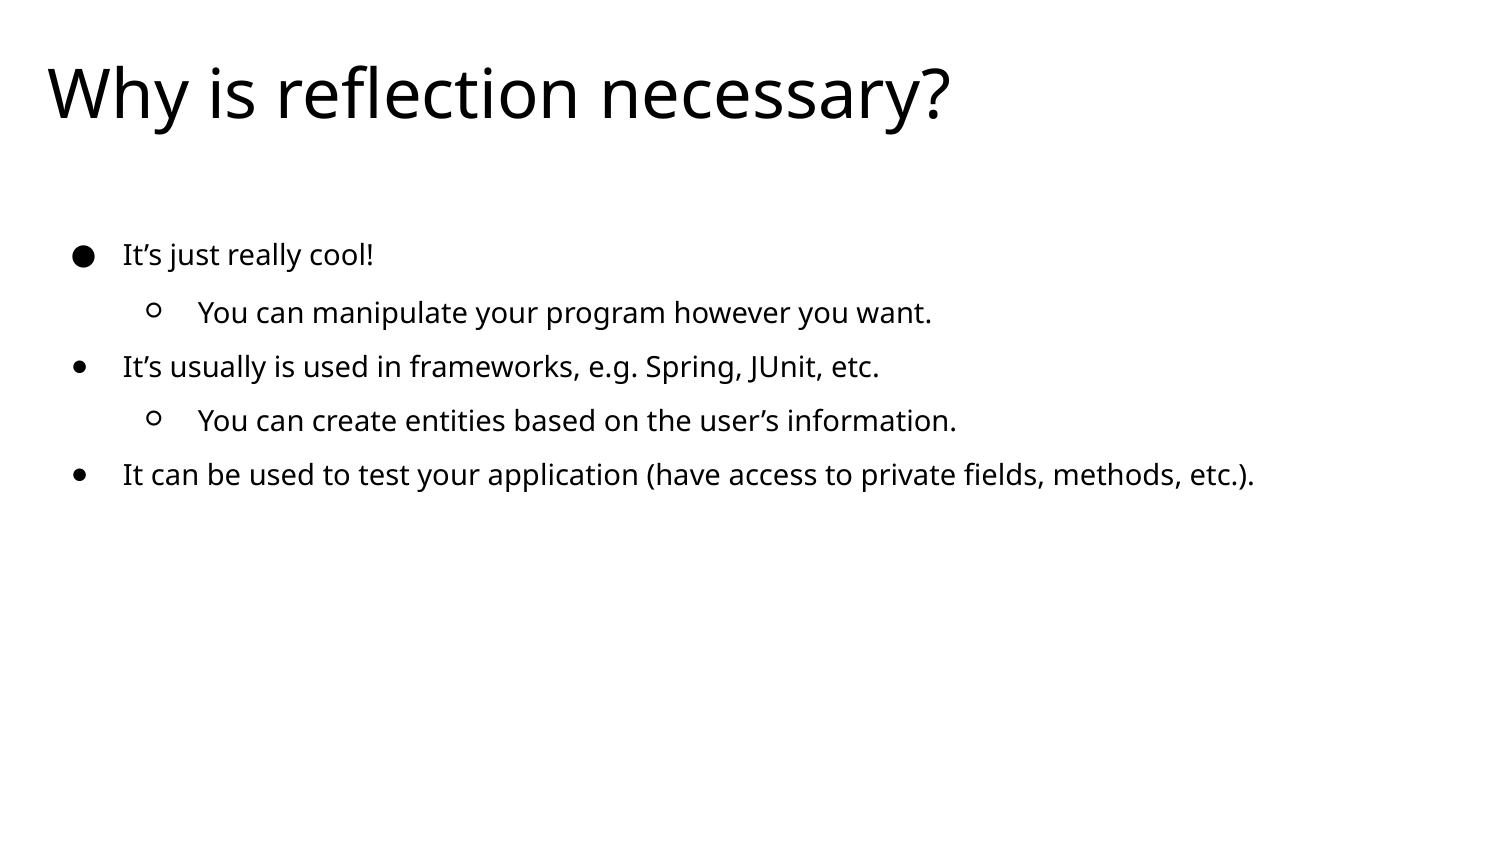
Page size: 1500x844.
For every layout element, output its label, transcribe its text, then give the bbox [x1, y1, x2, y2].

list It’s just really cool! You can manipulate your program however you want. It’s usually is used in frameworks, e.g. Spring, JUnit, etc. You can create entities based on the user’s information. It can be used to test your application (have access to private fields, methods, etc.). [48, 218, 1371, 669]
title Why is reflection necessary? [48, 48, 1443, 123]
